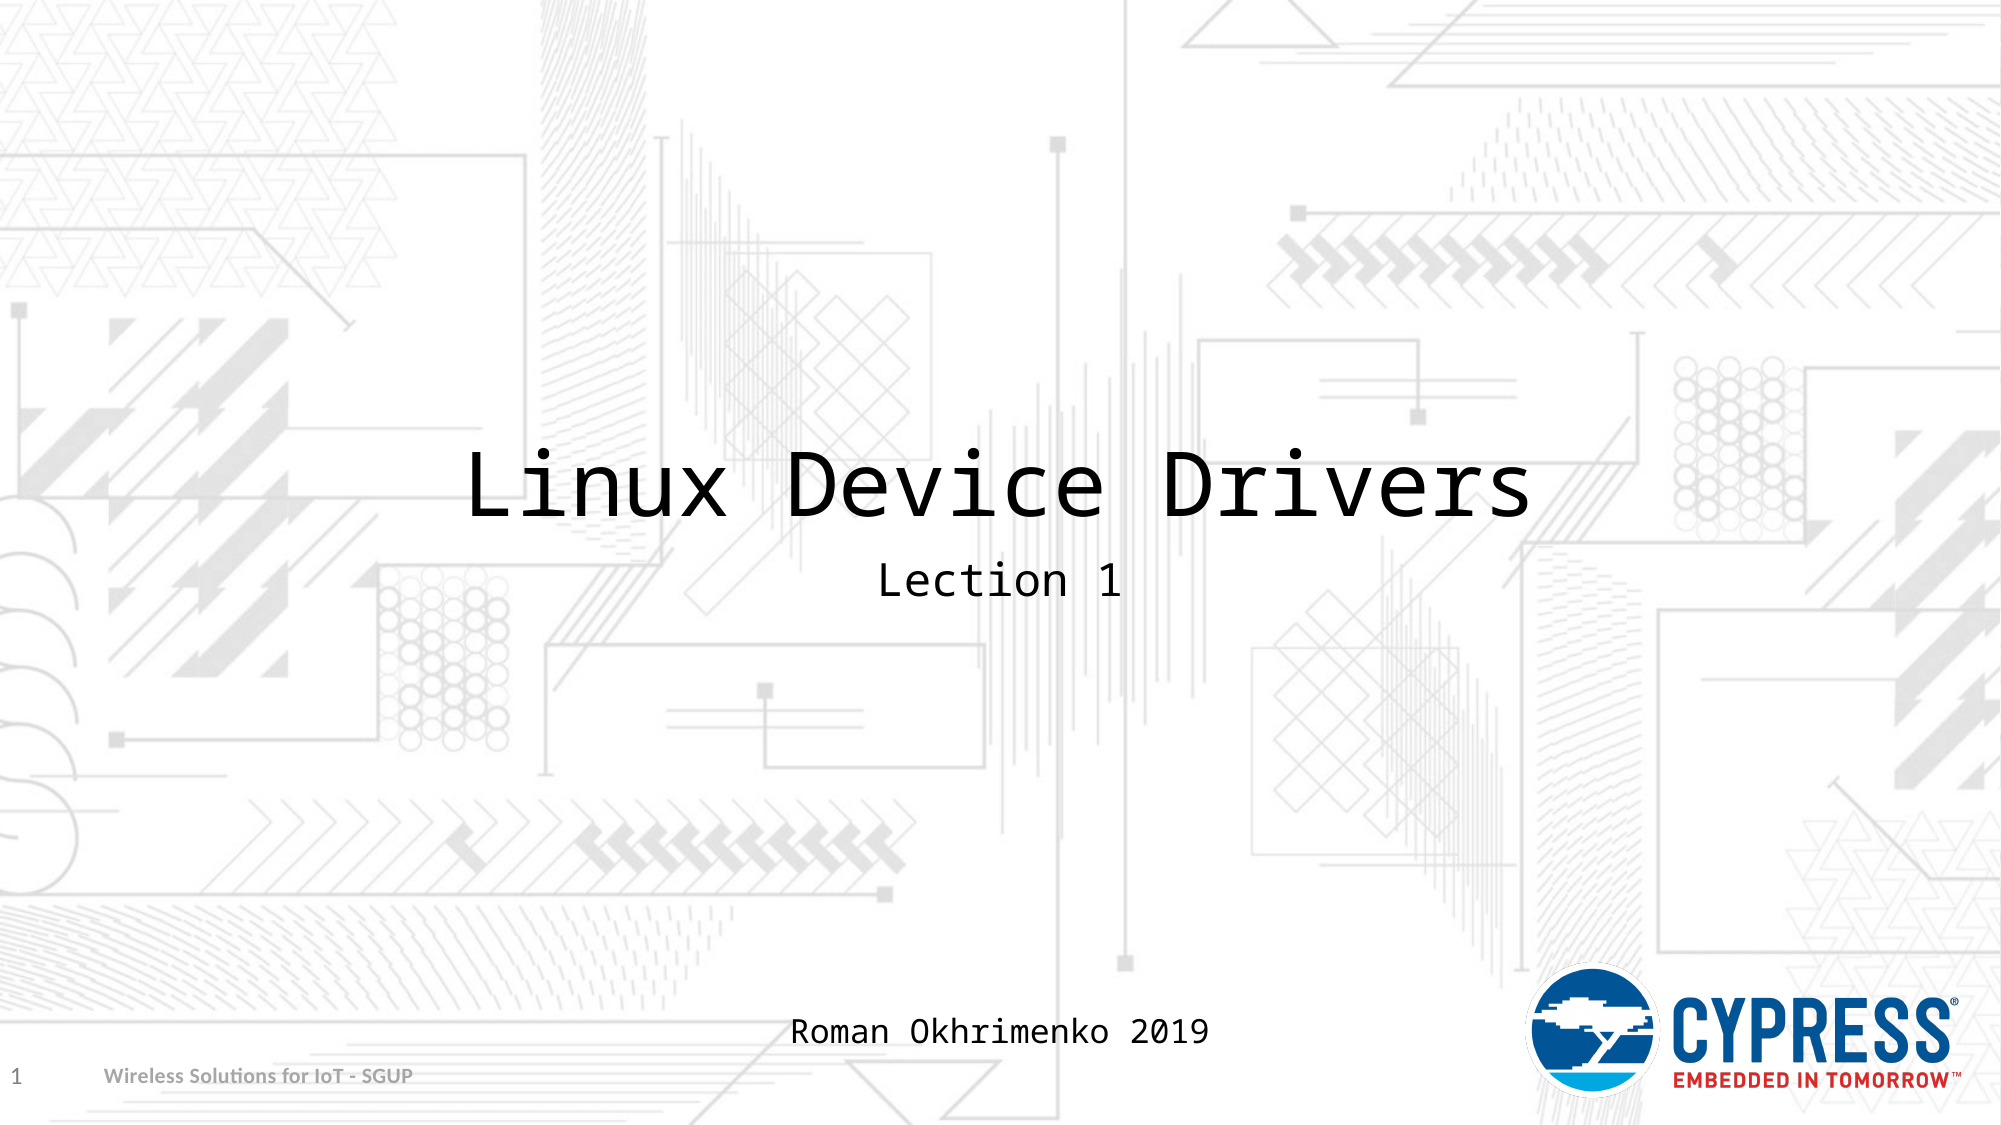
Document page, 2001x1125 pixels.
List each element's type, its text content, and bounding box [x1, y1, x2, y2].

list Roman Okhrimenko 2019 [728, 1004, 1272, 1060]
text_box Lection 1 [861, 543, 1139, 613]
title Linux Device Drivers [0, 401, 2000, 579]
picture [0, 0, 2001, 1125]
